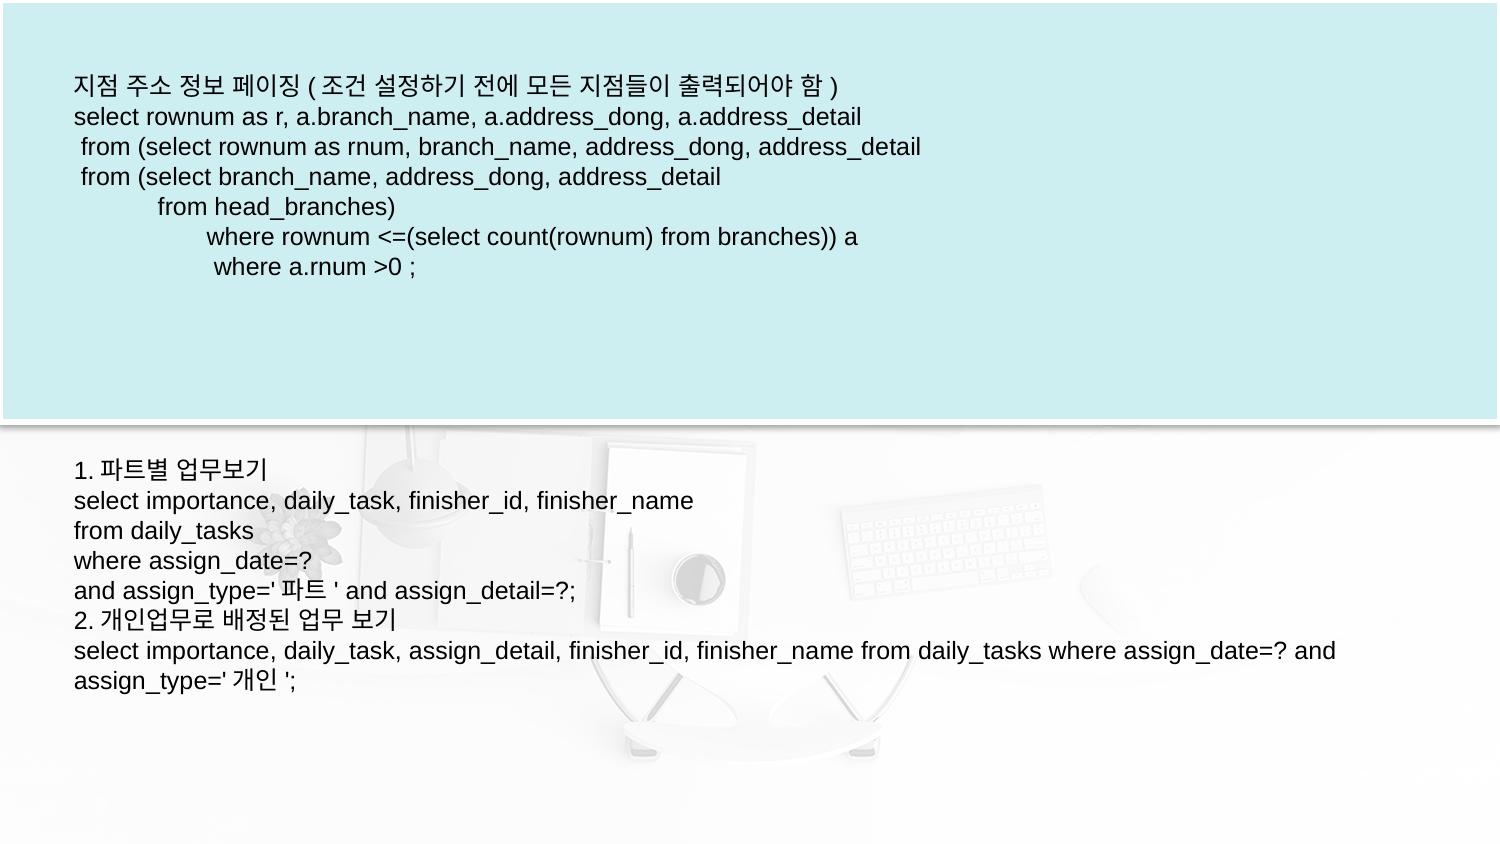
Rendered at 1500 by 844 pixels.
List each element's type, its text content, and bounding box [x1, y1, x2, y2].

text_box 1.파트별 업무보기 select importance, daily_task, finisher_id, finisher_name from daily_tasks where assign_date=? and assign_type='파트' and assign_detail=?; 2.개인업무로 배정된 업무 보기 select importance, daily_task, assign_detail, finisher_id, finisher_name from daily_tasks where assign_date=? and assign_type='개인'; [58, 447, 1486, 702]
text_box [0, 0, 1500, 425]
picture [0, 425, 1500, 844]
text_box 지점 주소 정보 페이징(조건 설정하기 전에 모든 지점들이 출력되어야 함) select rownum as r, a.branch_name, a.address_dong, a.address_detail from (select rownum as rnum, branch_name, address_dong, address_detail from (select branch_name, address_dong, address_detail from head_branches) where rownum <=(select count(rownum) from branches)) a where a.rnum >0 ; [58, 63, 1442, 288]
